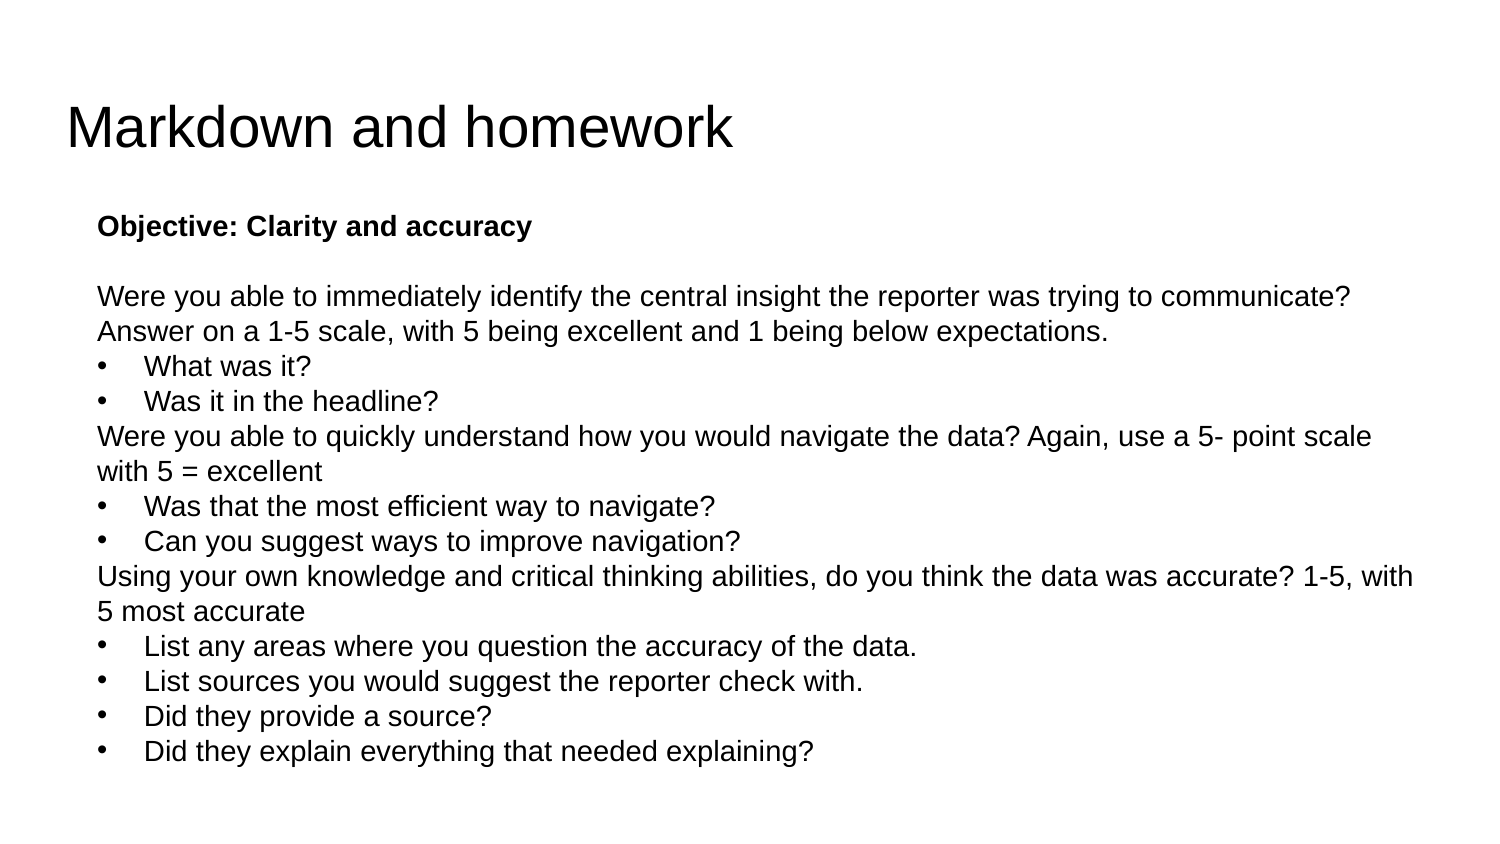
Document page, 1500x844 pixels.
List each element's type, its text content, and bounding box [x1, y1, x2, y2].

title Markdown and homework [51, 74, 1449, 169]
text_box Objective: Clarity and accuracy Were you able to immediately identify the central insight the reporter was trying to communicate? Answer on a 1-5 scale, with 5 being excellent and 1 being below expectations. What was it? Was it in the headline? Were you able to quickly understand how you would navigate the data? Again, use a 5- point scale with 5 = excellent Was that the most efficient way to navigate? Can you suggest ways to improve navigation? Using your own knowledge and critical thinking abilities, do you think the data was accurate? 1-5, with 5 most accurate List any areas where you question the accuracy of the data. List sources you would suggest the reporter check with. Did they provide a source? Did they explain everything that needed explaining? [82, 200, 1449, 810]
